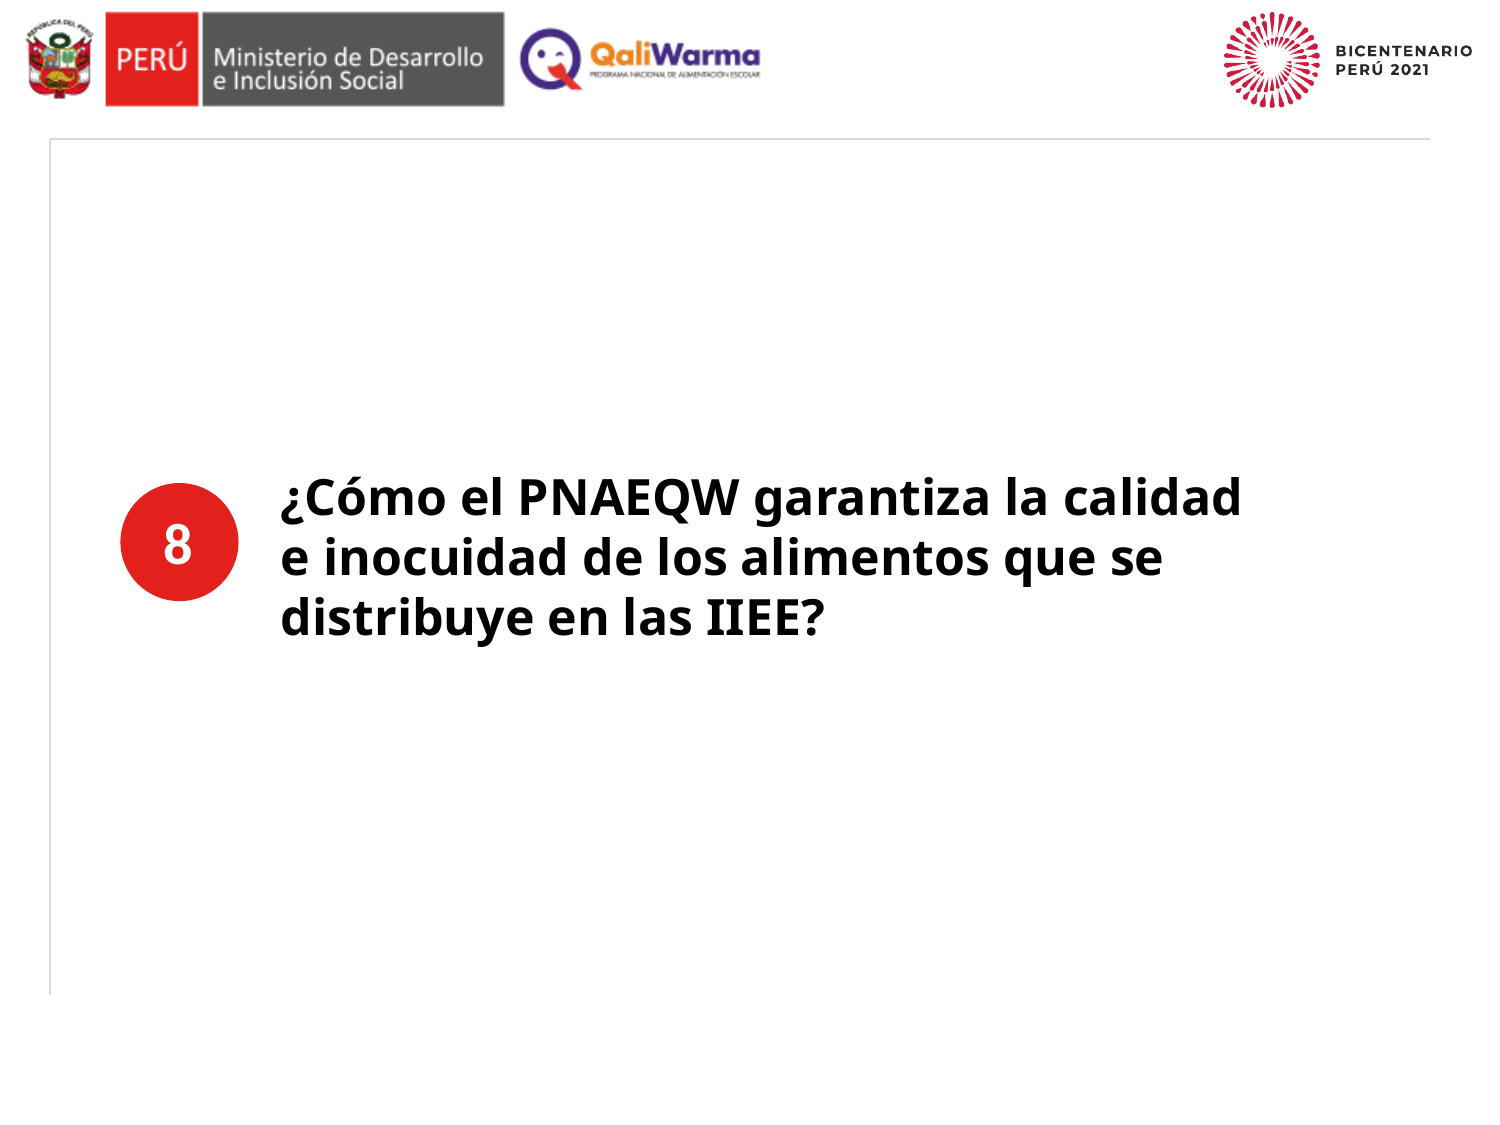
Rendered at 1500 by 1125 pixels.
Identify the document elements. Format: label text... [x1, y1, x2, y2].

picture [1224, 12, 1472, 108]
text_box ¿Cómo el PNAEQW garantiza la calidad e inocuidad de los alimentos que se distribuye en las IIEE? [265, 458, 1299, 653]
picture [9, 9, 776, 110]
text_box 8 [148, 499, 208, 584]
text_box [119, 481, 240, 603]
